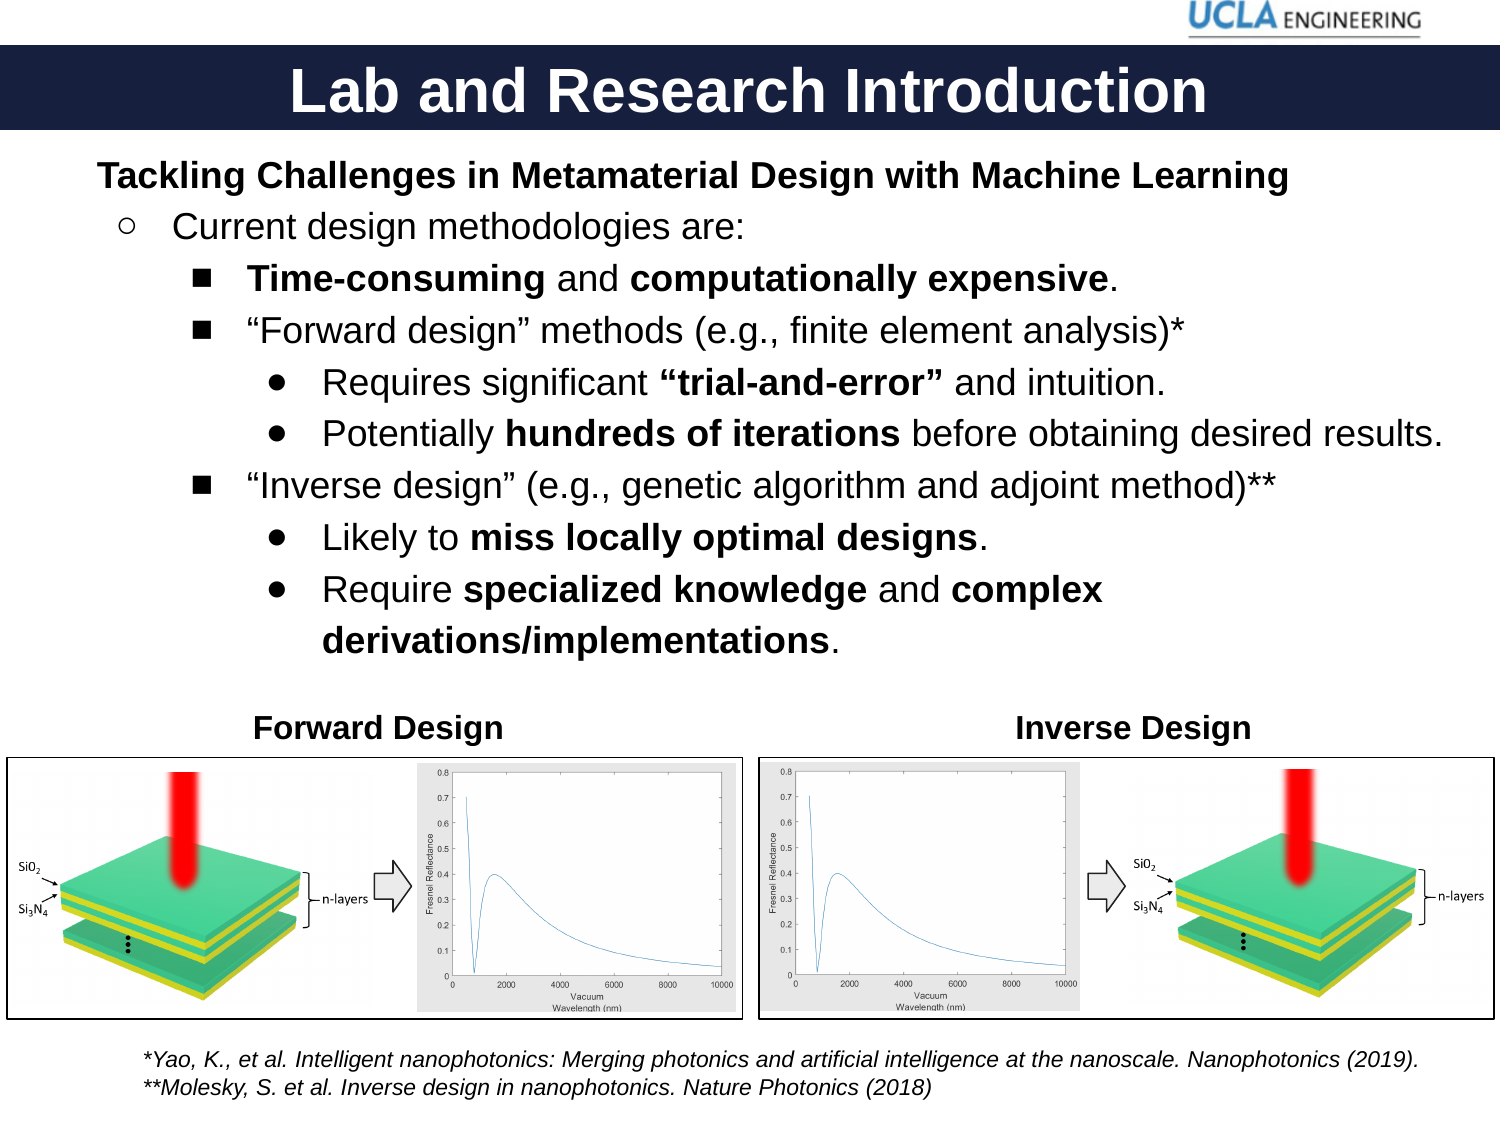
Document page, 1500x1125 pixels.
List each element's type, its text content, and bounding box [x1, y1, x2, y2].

text_box [758, 757, 1495, 1020]
picture [1187, 0, 1422, 45]
text_box *Yao, K., et al. Intelligent nanophotonics: Merging photonics and artificial intelligence at the nanoscale. Nanophotonics (2019). **Molesky, S. et al. Inverse design in nanophotonics. Nature Photonics (2018) [127, 1037, 1455, 1108]
text_box Forward Design [162, 685, 655, 769]
picture [1127, 769, 1489, 1003]
text_box [7, 757, 743, 1020]
picture [760, 761, 1080, 1011]
text_box Inverse Design [925, 685, 1418, 769]
text_box [1088, 860, 1122, 912]
text_box Tackling Challenges in Metamaterial Design with Machine Learning Current design methodologies are: Time-consuming and computationally expensive. “Forward design” methods (e.g., finite element analysis)* Requires significant “trial-and-error” and intuition. Potentially hundreds of iterations before obtaining desired results. “Inverse design” (e.g., genetic algorithm and adjoint method)** Likely to miss locally optimal designs. Require specialized knowledge and complex derivations/implementations. [6, 129, 1491, 212]
title Lab and Research Introduction [0, 45, 1500, 130]
text_box [378, 860, 412, 912]
picture [417, 763, 737, 1013]
picture [12, 772, 374, 1006]
